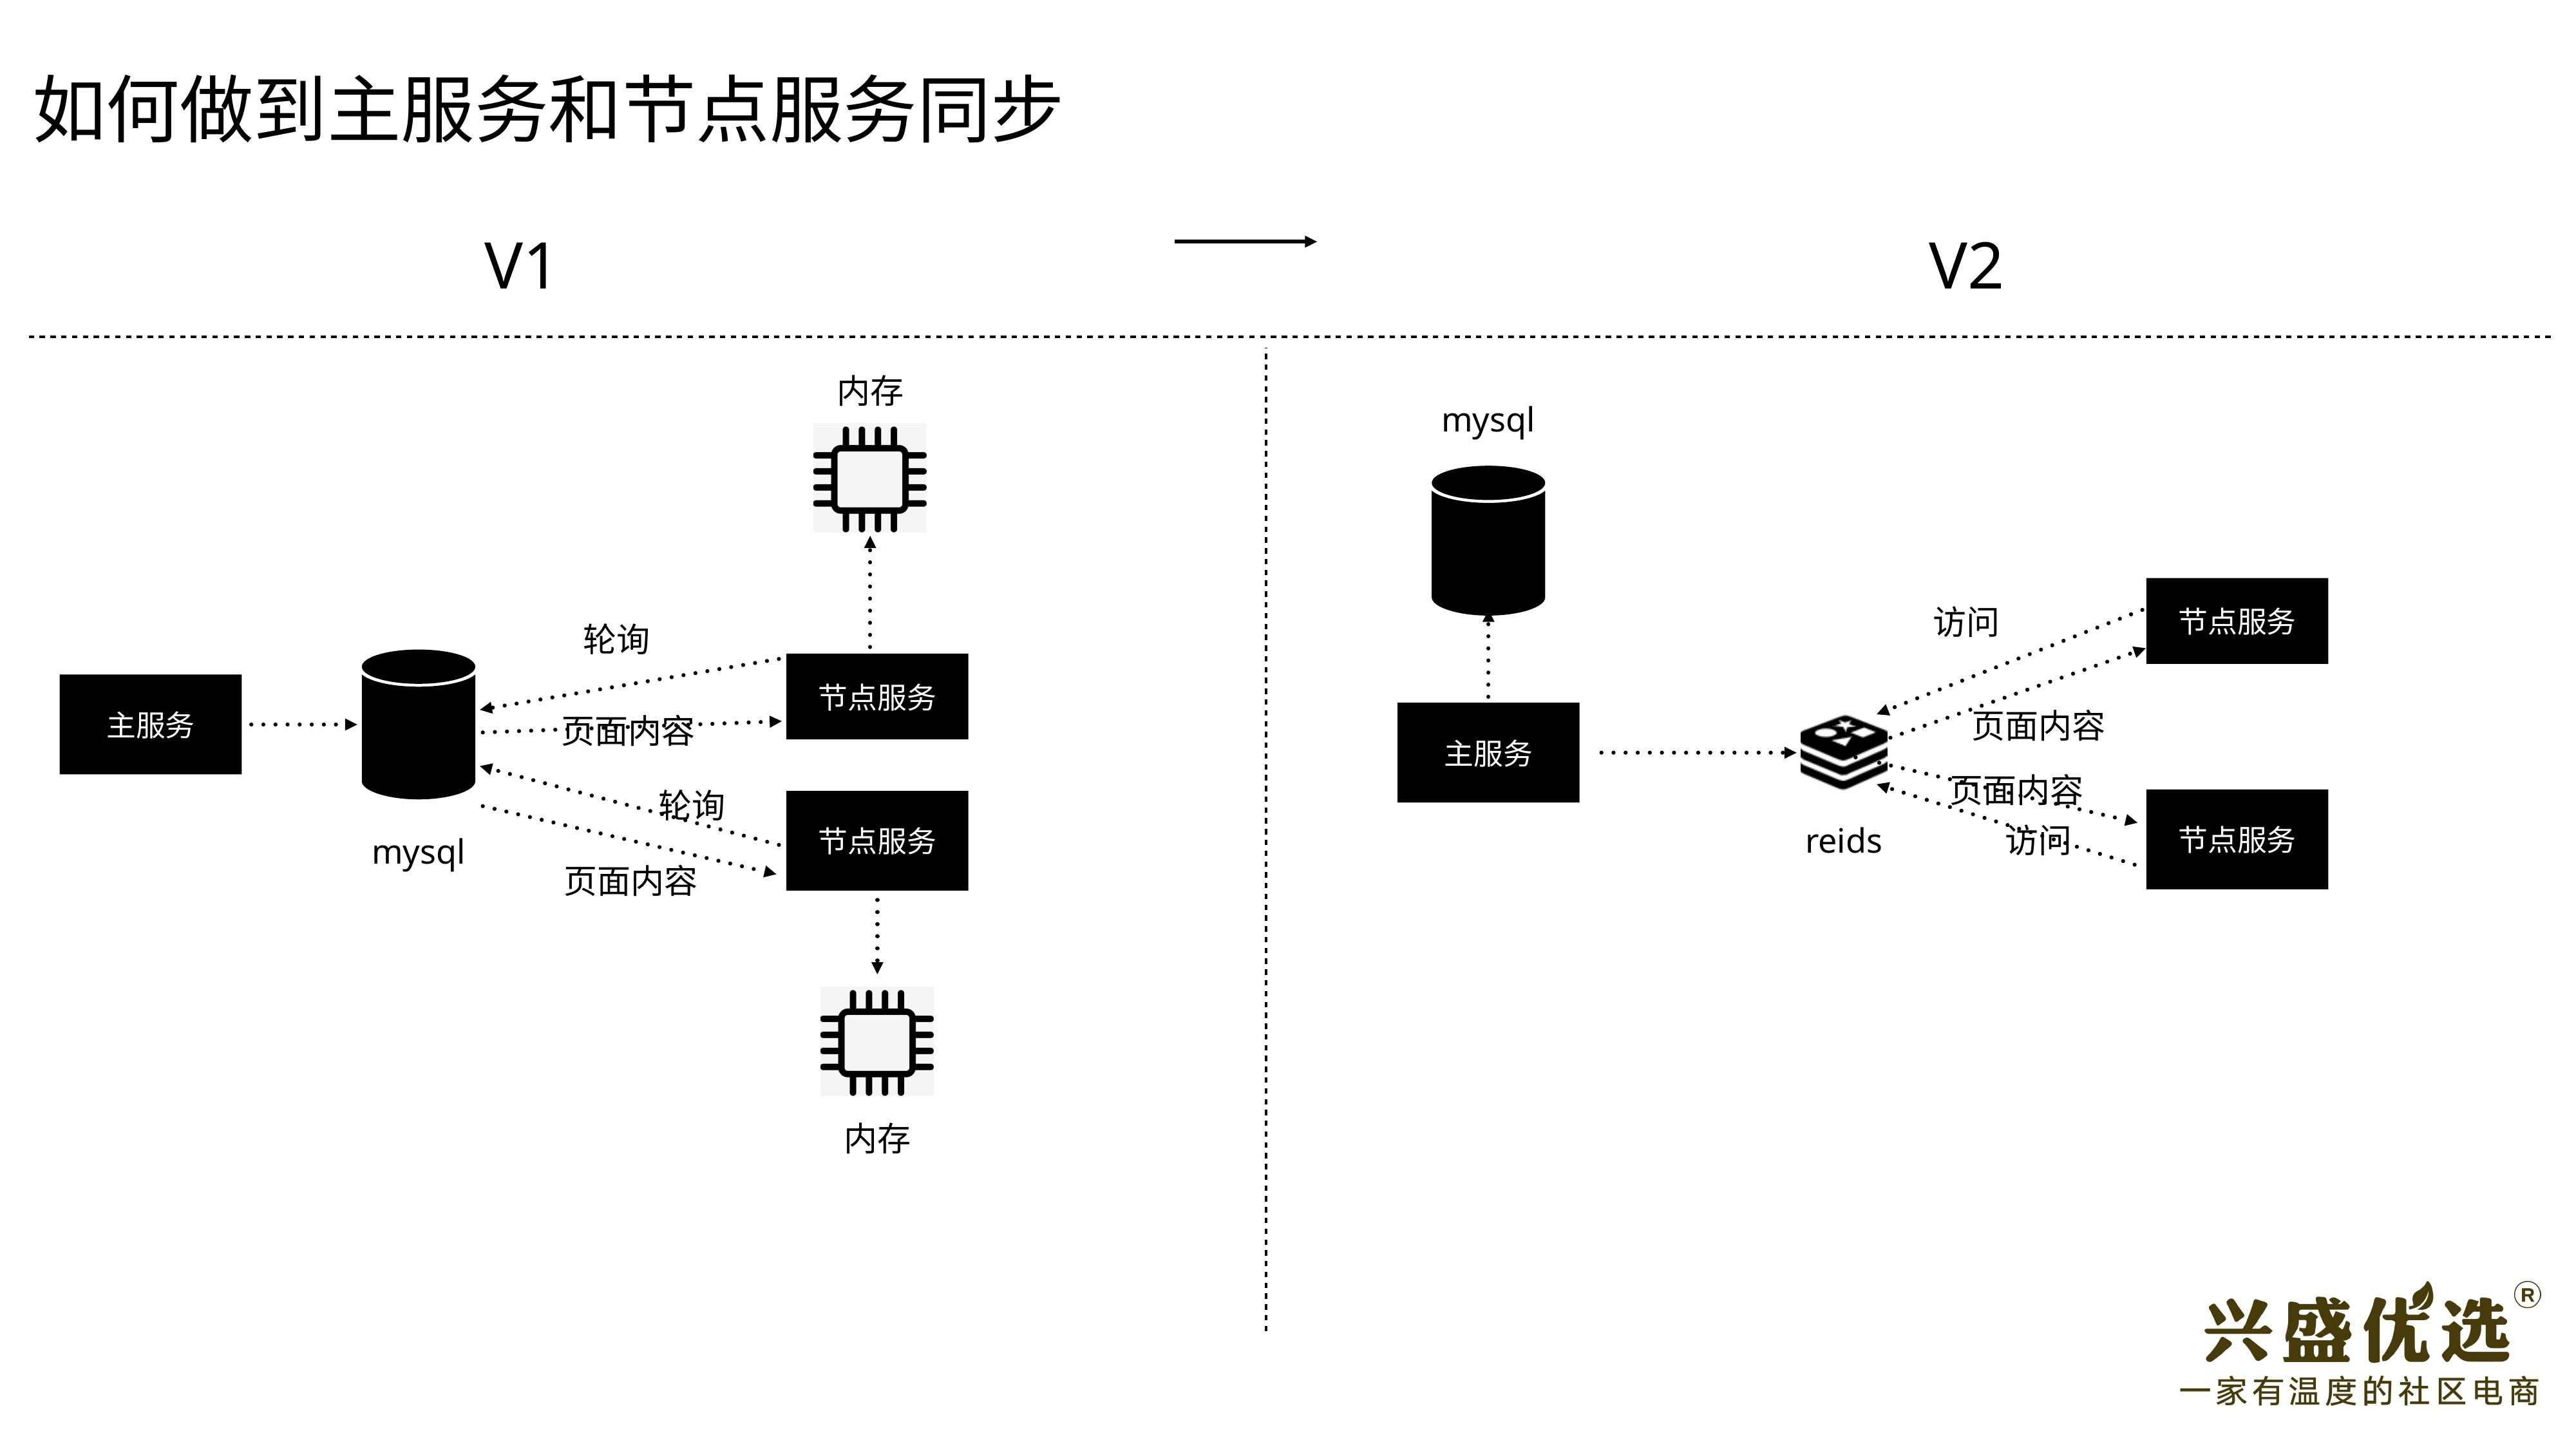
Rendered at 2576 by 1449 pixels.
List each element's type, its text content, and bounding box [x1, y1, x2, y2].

picture [820, 986, 934, 1096]
text_box [480, 704, 489, 713]
text_box V1 [479, 218, 566, 307]
text_box 主服务 [59, 674, 242, 775]
text_box [361, 674, 476, 800]
text_box 页面内容 [1966, 699, 2111, 750]
text_box [866, 536, 875, 544]
text_box 内存 [838, 1112, 916, 1163]
picture [813, 422, 927, 533]
text_box [2137, 647, 2146, 655]
text_box reids [1799, 813, 1888, 865]
text_box 页面内容 [558, 854, 703, 905]
text_box 轮询 [577, 613, 656, 665]
text_box [1175, 238, 1318, 246]
text_box mysql [366, 825, 471, 876]
text_box [1788, 748, 1797, 757]
text_box [480, 764, 489, 772]
text_box [2128, 817, 2138, 825]
text_box [361, 649, 476, 684]
text_box 节点服务 [786, 791, 969, 891]
text_box 内存 [831, 364, 909, 416]
text_box [1484, 609, 1493, 618]
text_box 访问 [1927, 595, 2006, 647]
text_box V2 [1923, 218, 2010, 307]
picture [2175, 1272, 2557, 1417]
picture [1801, 709, 1888, 796]
text_box 主服务 [1397, 703, 1580, 803]
text_box mysql [1436, 392, 1541, 444]
text_box 轮询 [653, 779, 731, 831]
text_box 页面内容 [555, 704, 701, 755]
text_box [1432, 490, 1546, 616]
text_box 节点服务 [2146, 578, 2329, 664]
text_box [873, 965, 882, 974]
text_box [773, 717, 782, 726]
text_box [768, 868, 777, 876]
text_box 节点服务 [2146, 789, 2329, 889]
text_box 页面内容 [1944, 764, 2089, 815]
text_box [349, 720, 357, 729]
text_box 访问 [2000, 813, 2078, 865]
text_box 如何做到主服务和节点服务同步 [27, 57, 1070, 157]
text_box [1432, 466, 1546, 500]
text_box 节点服务 [786, 653, 969, 740]
